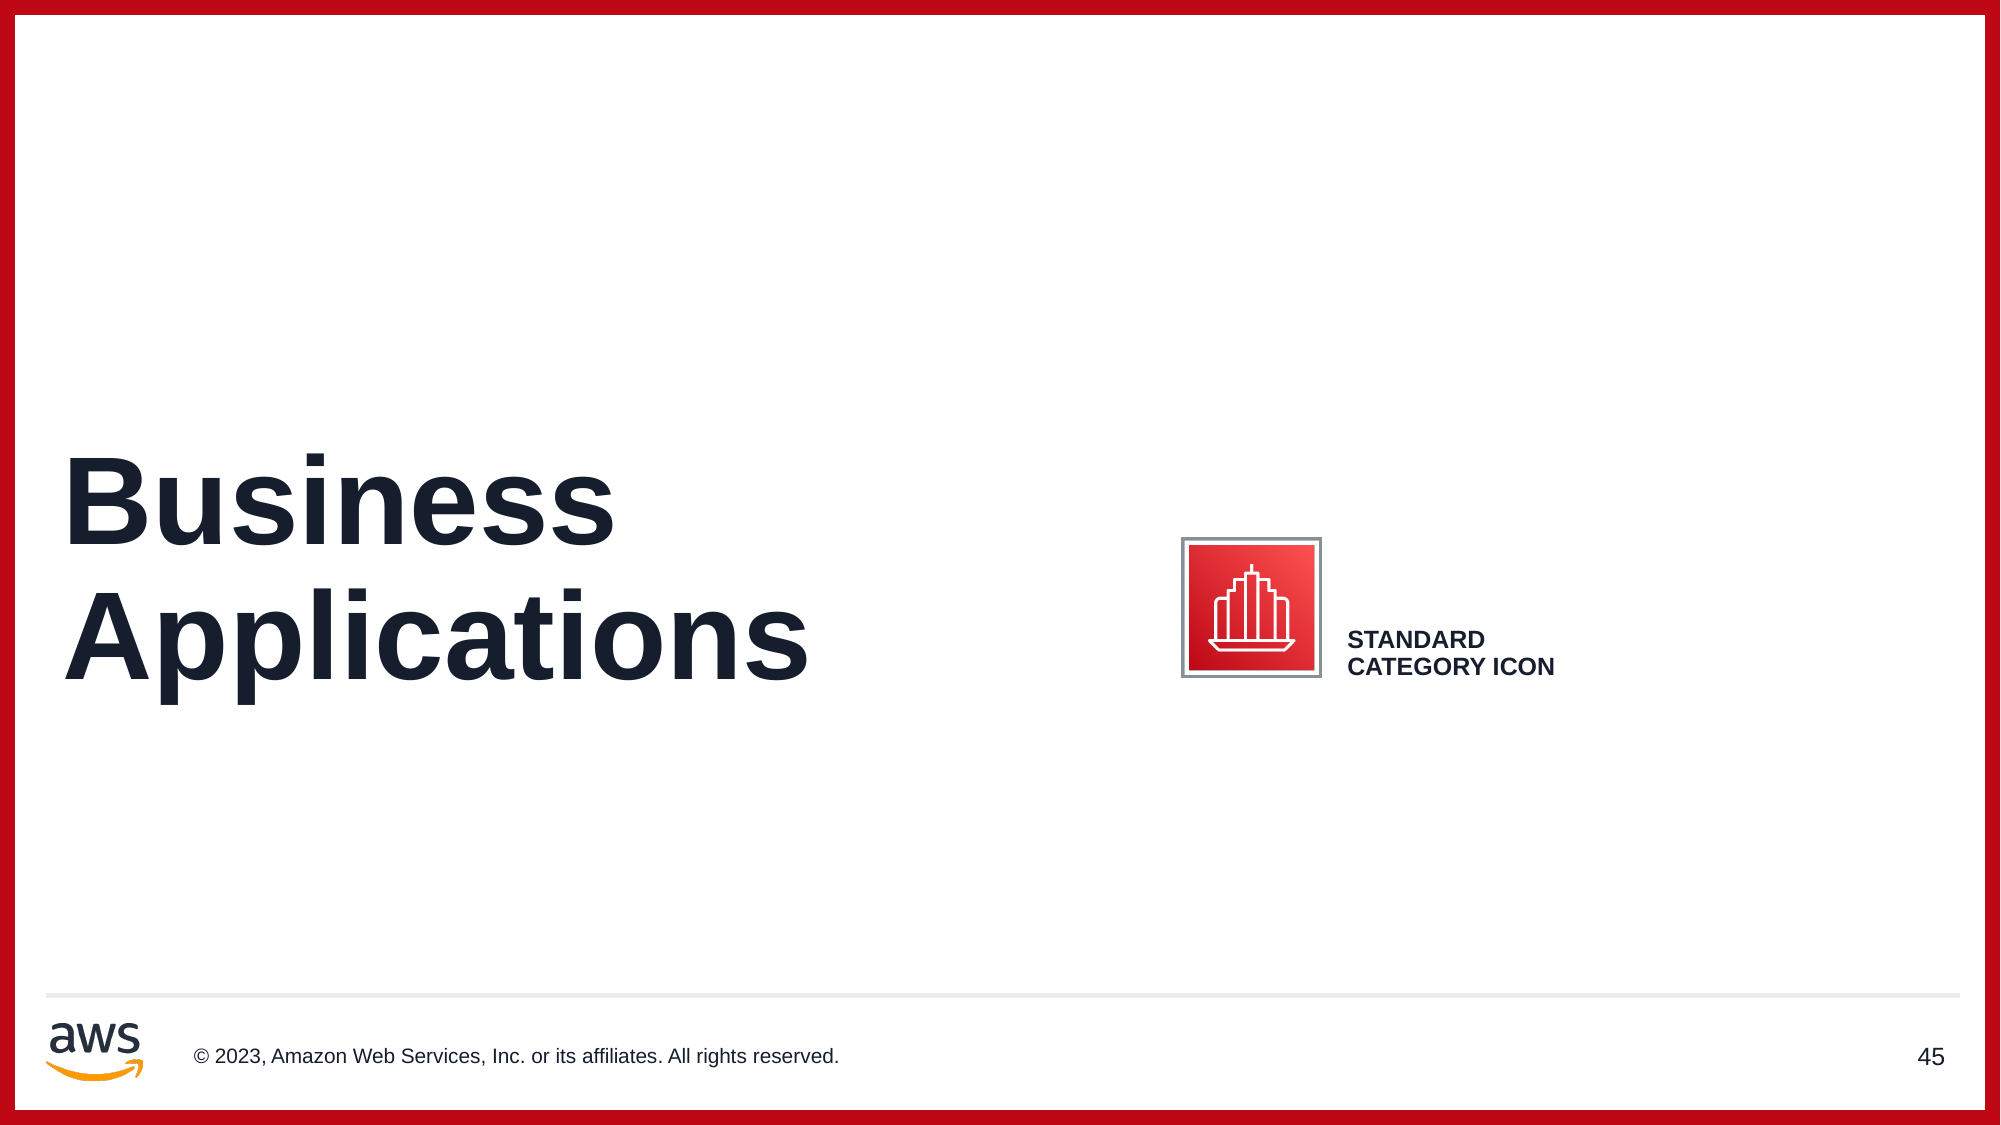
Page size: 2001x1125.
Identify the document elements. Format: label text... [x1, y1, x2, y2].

picture [46, 1023, 143, 1081]
footer © 2023, Amazon Web Services, Inc. or its affiliates. All rights reserved. [178, 1025, 911, 1086]
title Business Applications [47, 344, 1393, 714]
text_box STANDARD CATEGORY ICON [1332, 541, 1780, 689]
slide_number 45 [1493, 1025, 1961, 1086]
picture [1181, 537, 1322, 678]
